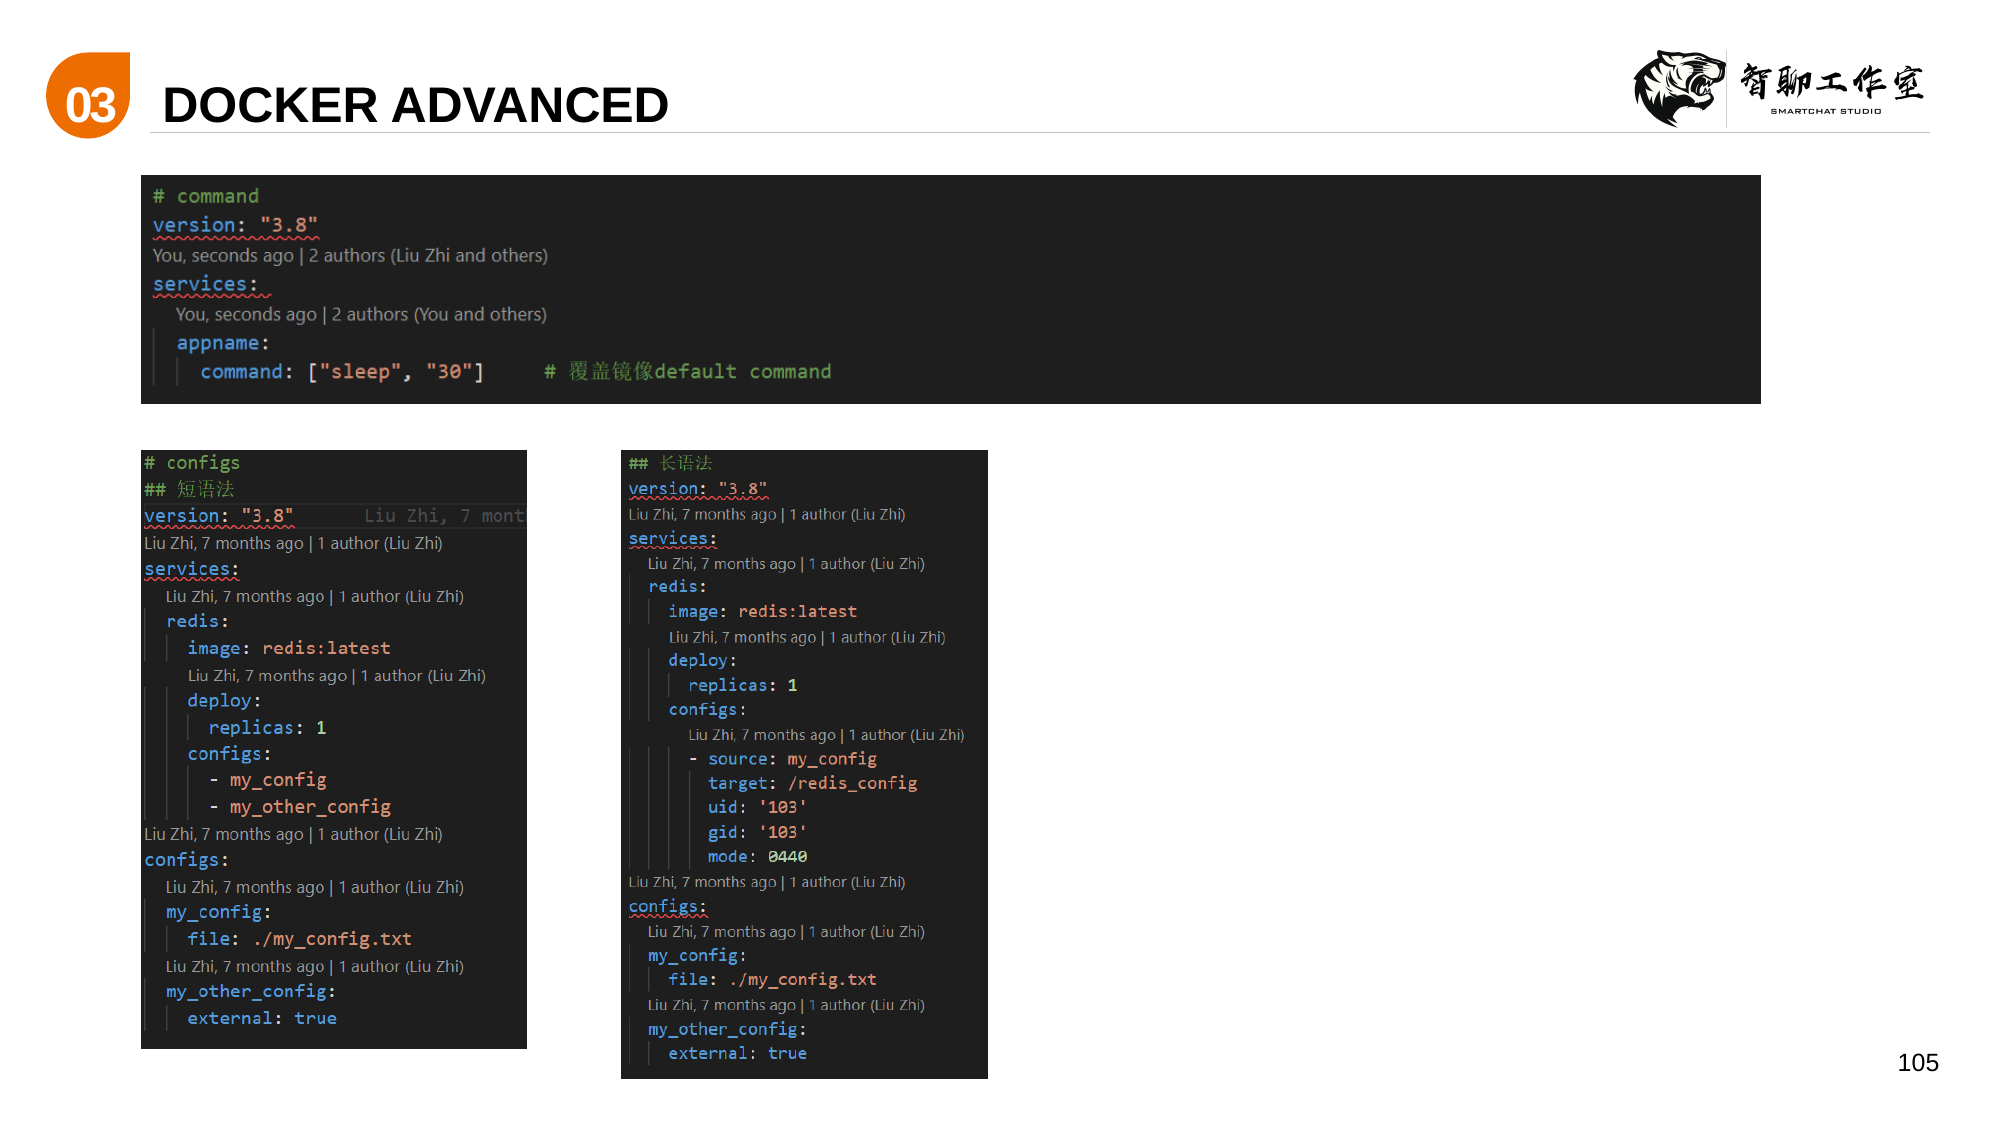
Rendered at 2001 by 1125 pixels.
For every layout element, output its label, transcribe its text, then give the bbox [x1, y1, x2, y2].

text_box 03 [49, 47, 132, 141]
picture [141, 450, 527, 1050]
picture [621, 450, 988, 1079]
picture [141, 175, 1761, 404]
picture [1633, 47, 1950, 129]
text_box DOCKER ADVANCED [147, 47, 685, 141]
